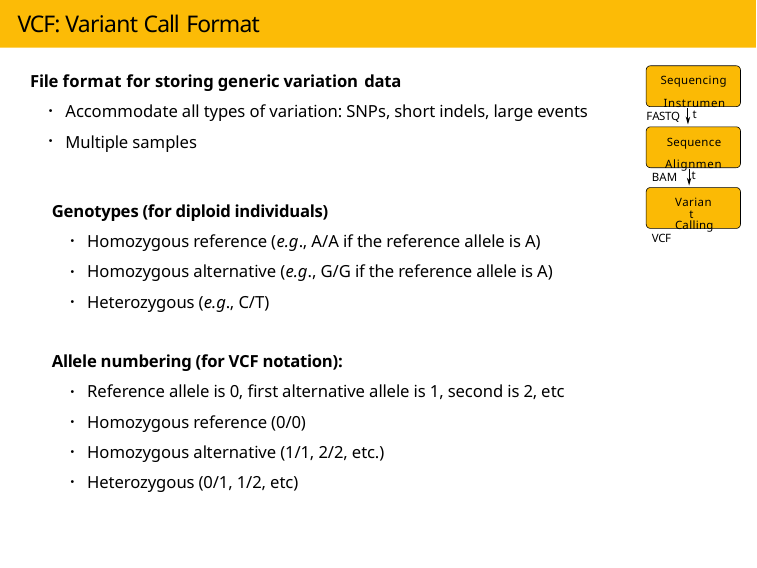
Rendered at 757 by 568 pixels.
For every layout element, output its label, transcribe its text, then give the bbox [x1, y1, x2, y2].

text_box Sequencing Instrument [657, 75, 729, 122]
text_box [646, 187, 741, 229]
text_box VCF [671, 230, 677, 245]
text_box Variant Calling [671, 197, 716, 232]
text_box Sequence Alignment [662, 136, 725, 183]
text_box [686, 177, 692, 186]
text_box Genotypes (for diploid individuals) Homozygous reference (e.g., A/A if the reference allele is A) Homozygous alternative (e.g., G/G if the reference allele is A) Heterozygous (e.g., C/T) Allele numbering (for VCF notation): Reference allele is 0, first alternative allele is 1, second is 2, etc Homozygous reference (0/0) Homozygous alternative (1/1, 2/2, etc.) Heterozygous (0/1, 1/2, etc) [49, 201, 671, 512]
text_box FASTQ [644, 108, 685, 123]
text_box File format for storing generic variation data Accommodate all types of variation: SNPs, short indels, large events Multiple samples [28, 71, 650, 152]
text_box [685, 116, 691, 125]
text_box [646, 126, 741, 168]
text_box [646, 65, 741, 107]
text_box BAM [649, 169, 680, 184]
title VCF: Variant Call Format [15, 9, 741, 105]
